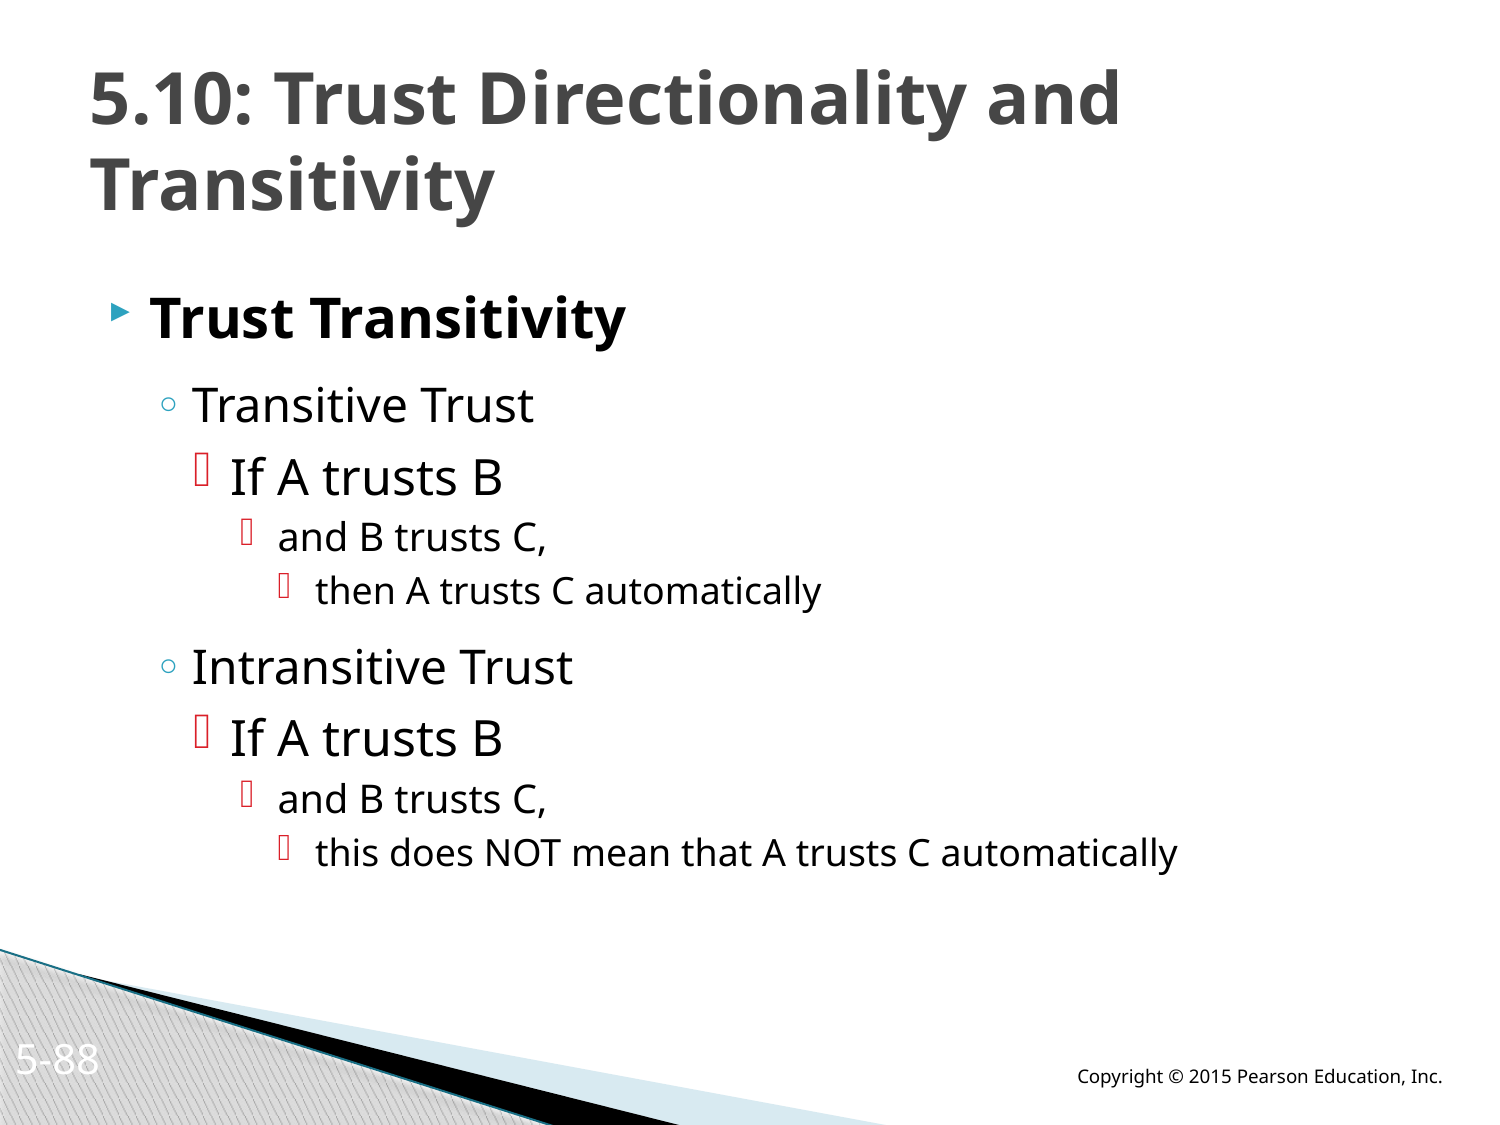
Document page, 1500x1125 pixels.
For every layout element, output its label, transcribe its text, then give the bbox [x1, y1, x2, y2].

slide_number 5-87 [0, 1025, 150, 1088]
title 5.10: Trust Directionality and Transitivity [75, 45, 1425, 233]
list Trust Transitivity Transitive Trust If A trusts B and B trusts C, then A trusts C automatically Intransitive Trust If A trusts B and B trusts C, this does NOT mean that A trusts C automatically [75, 275, 1425, 1088]
